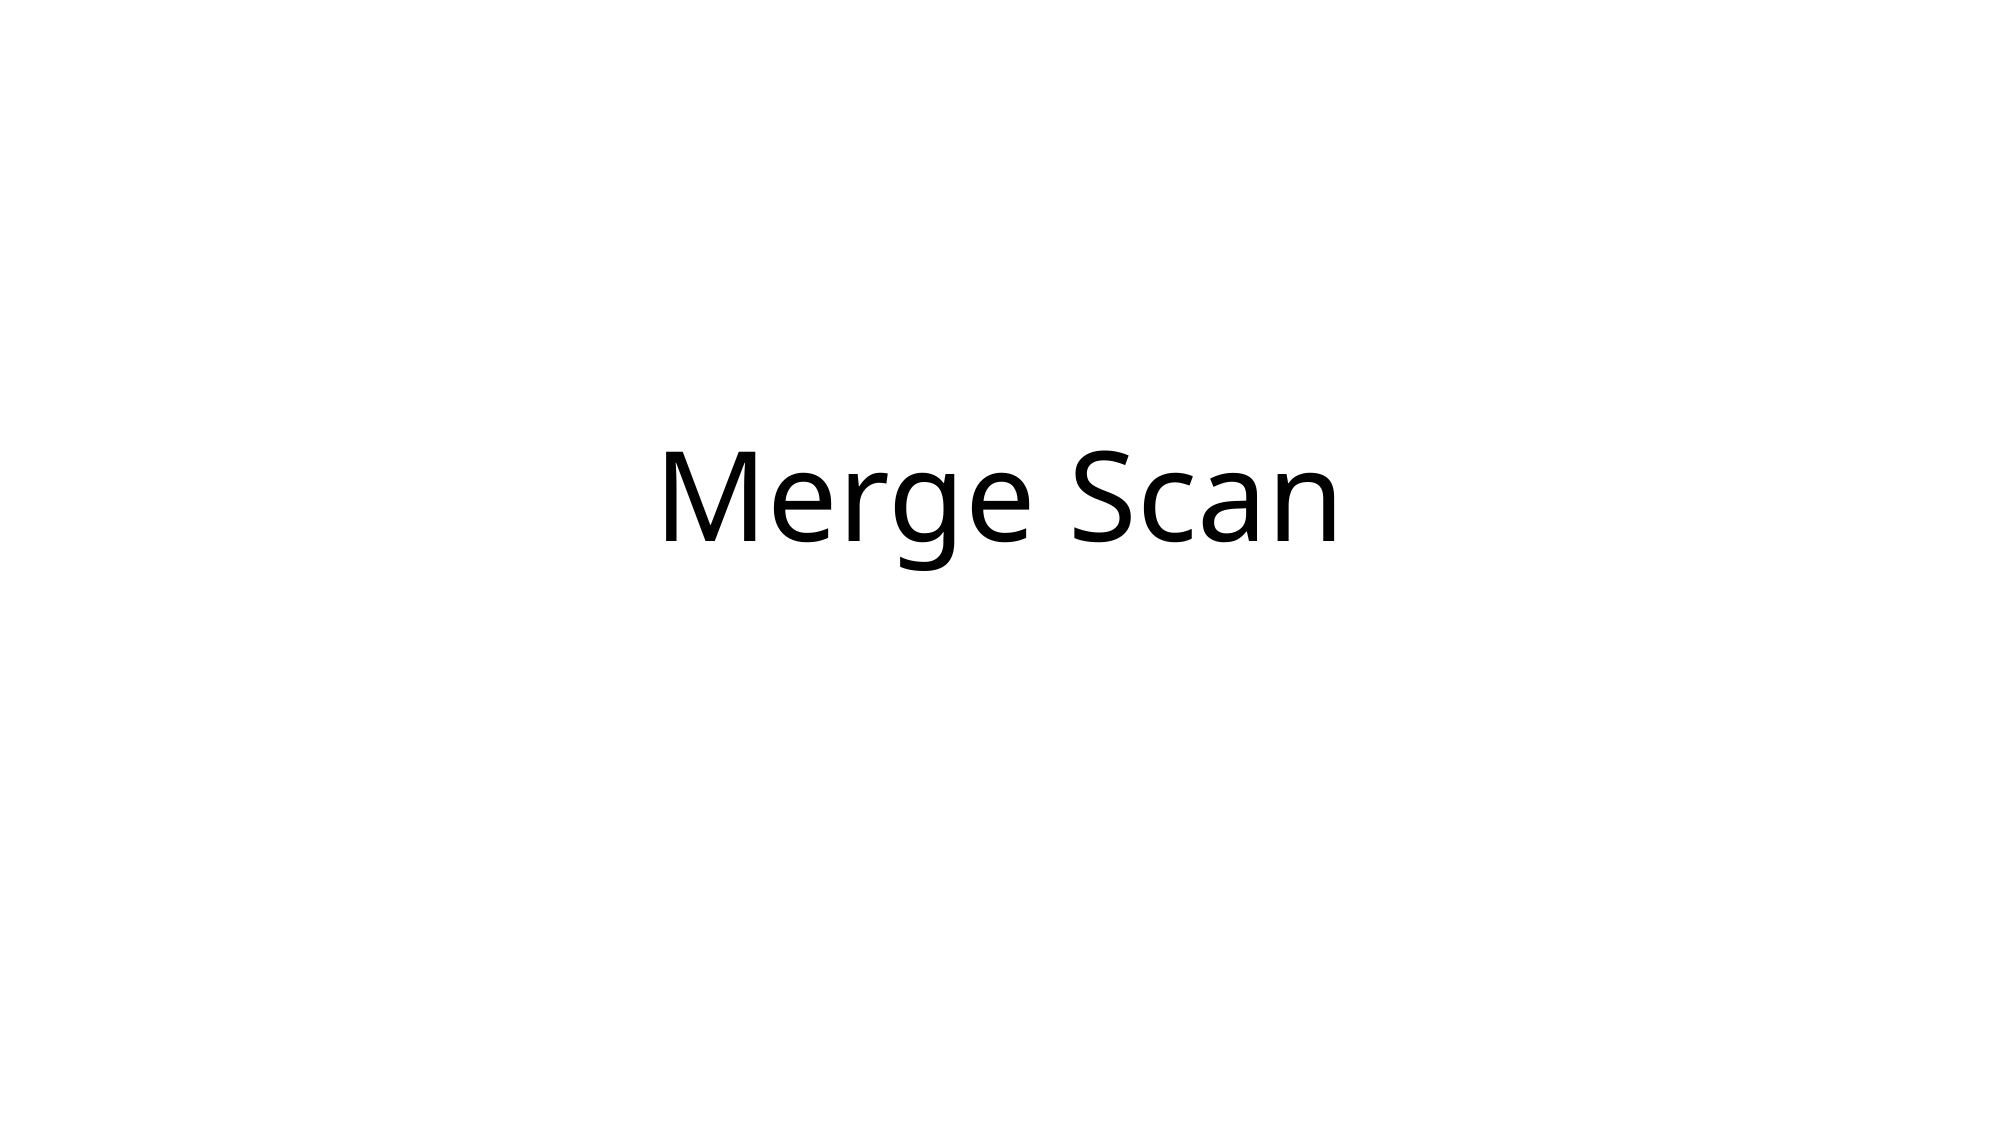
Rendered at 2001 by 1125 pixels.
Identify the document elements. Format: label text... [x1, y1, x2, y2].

title Merge Scan [249, 184, 1750, 576]
